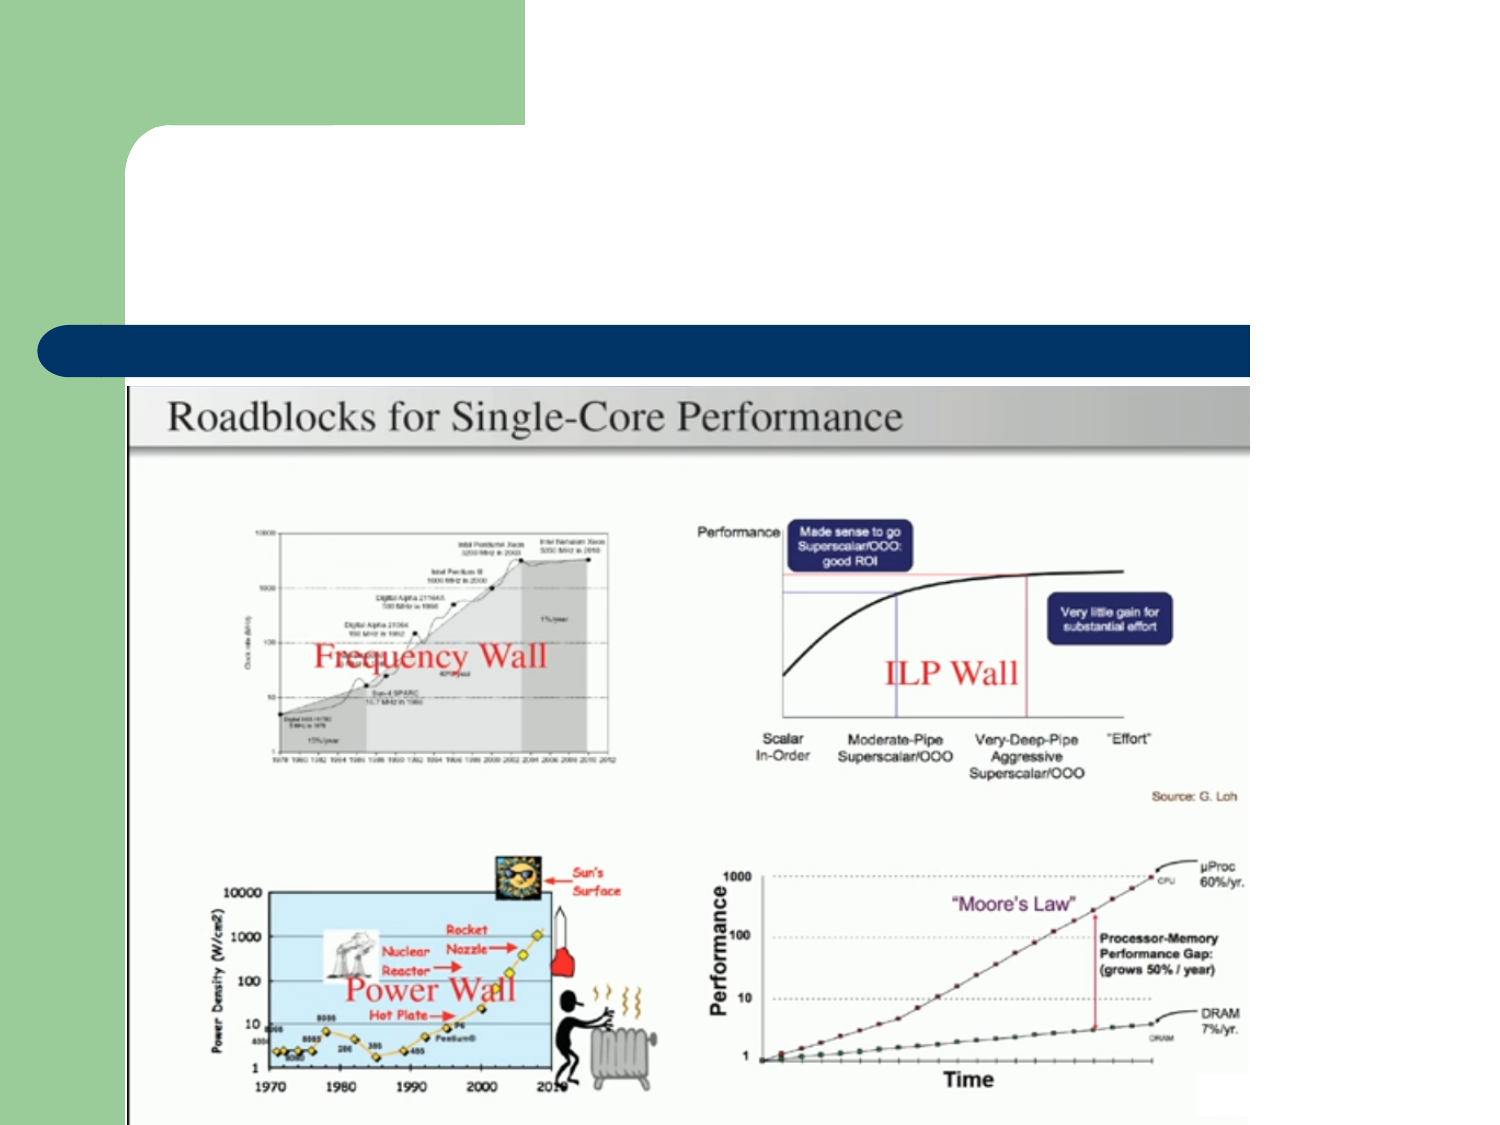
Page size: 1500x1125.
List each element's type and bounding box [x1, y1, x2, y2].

picture [126, 386, 1251, 1125]
